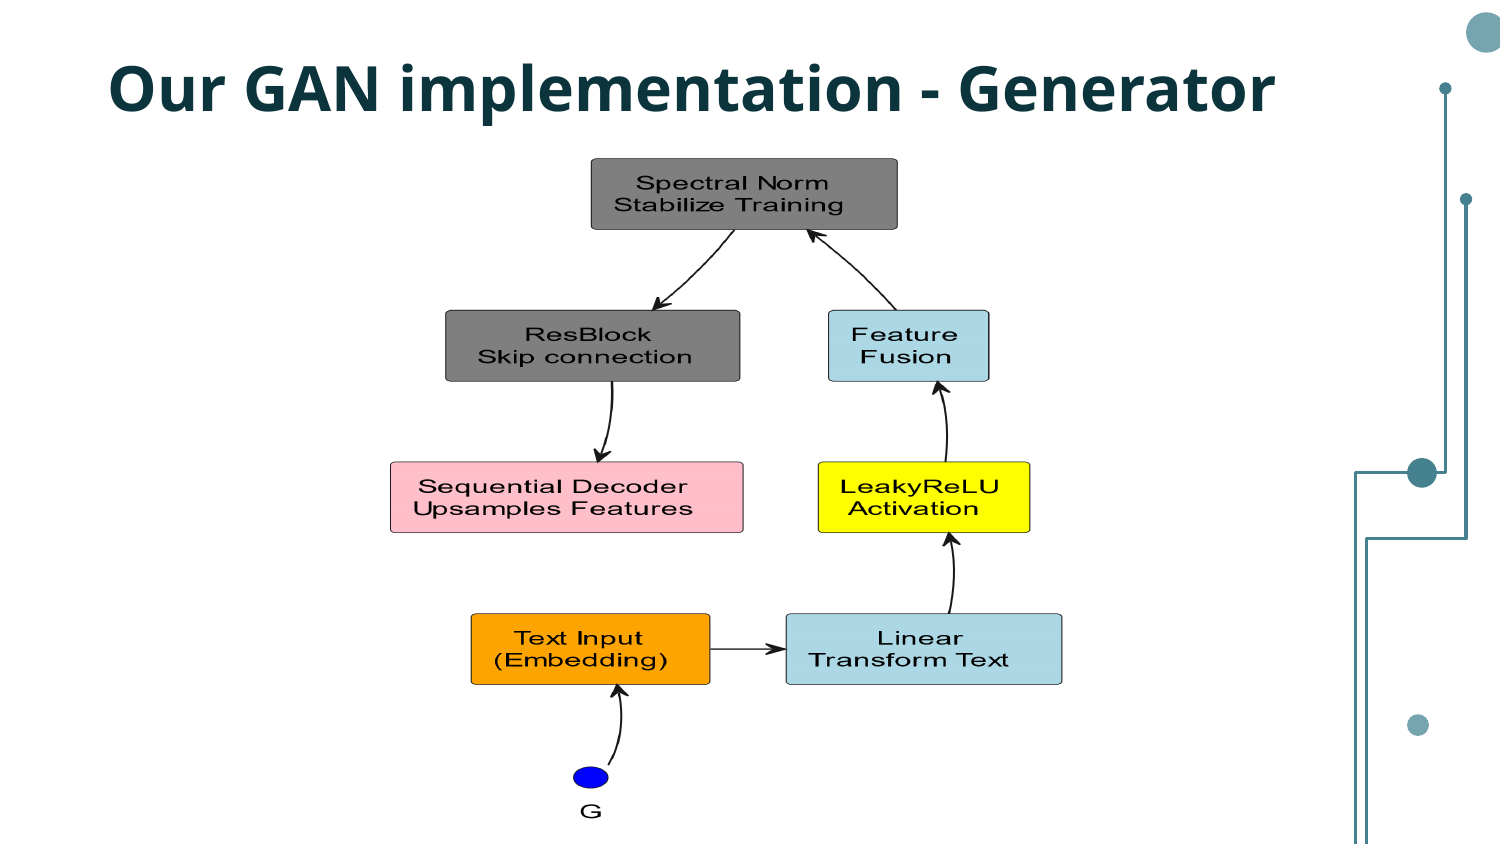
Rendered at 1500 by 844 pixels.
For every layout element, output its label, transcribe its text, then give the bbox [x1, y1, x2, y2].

picture [375, 149, 1075, 829]
title Our GAN implementation - Generator [92, 34, 1357, 129]
